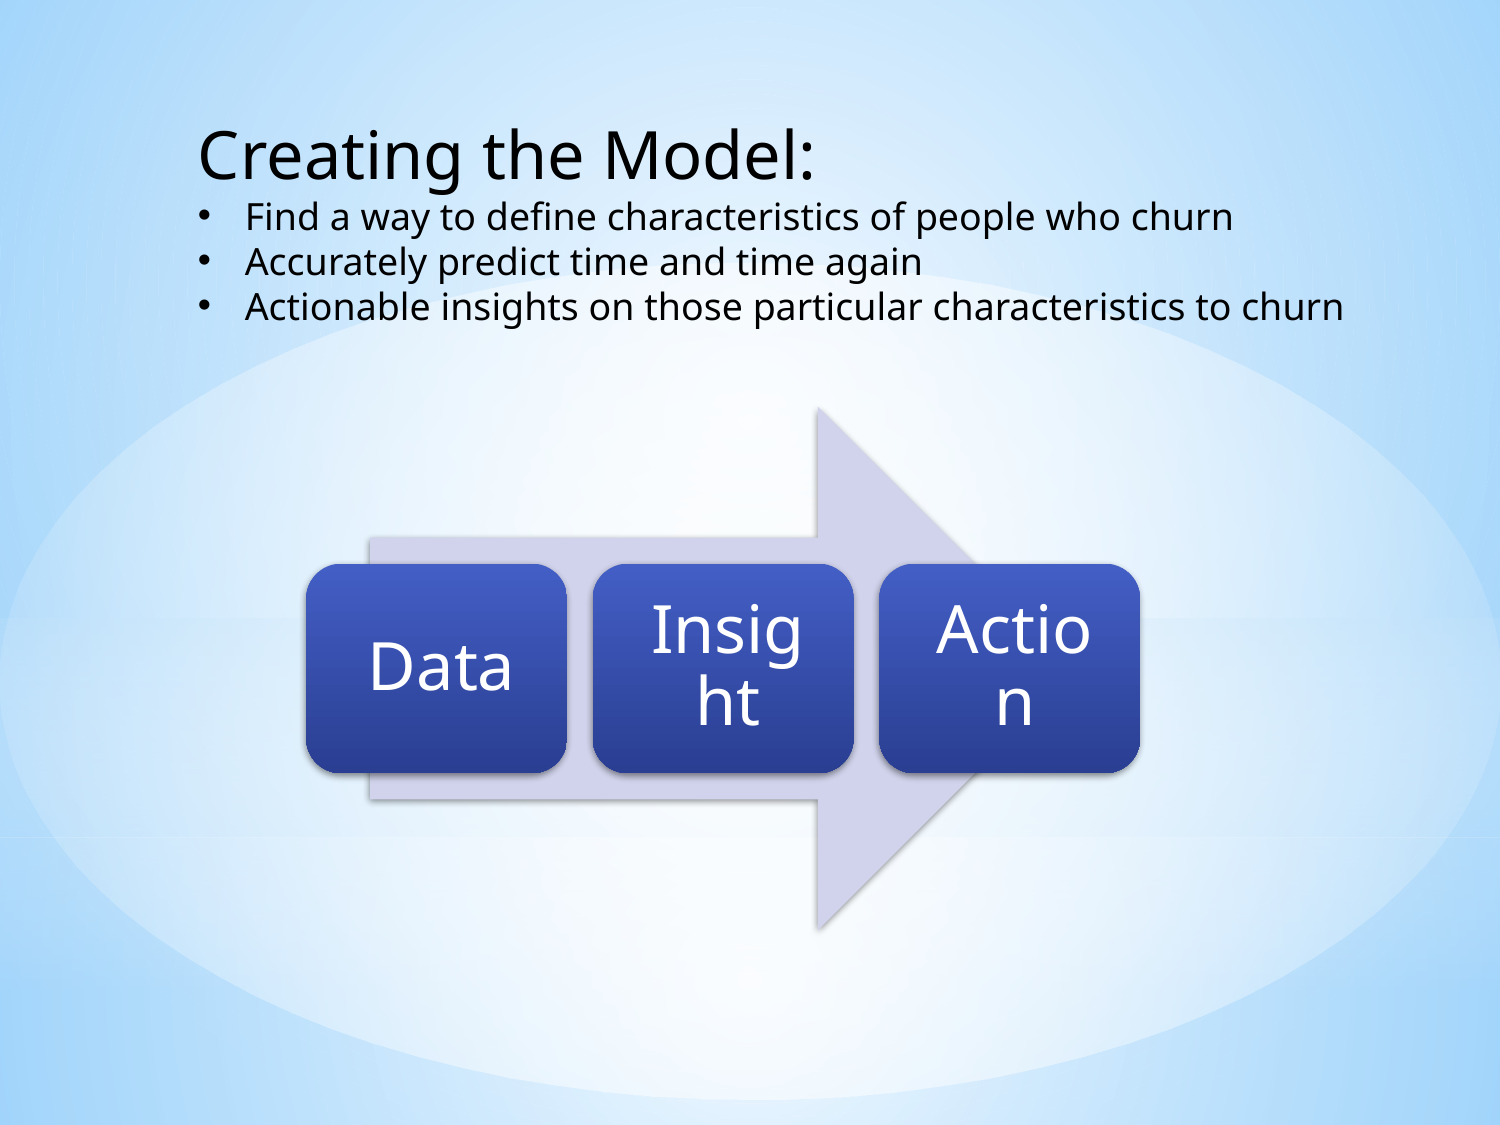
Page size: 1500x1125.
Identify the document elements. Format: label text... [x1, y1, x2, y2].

text_box Creating the Model: Find a way to define characteristics of people who churn Accurately predict time and time again Actionable insights on those particular characteristics to churn [183, 105, 1361, 380]
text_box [305, 406, 1141, 931]
